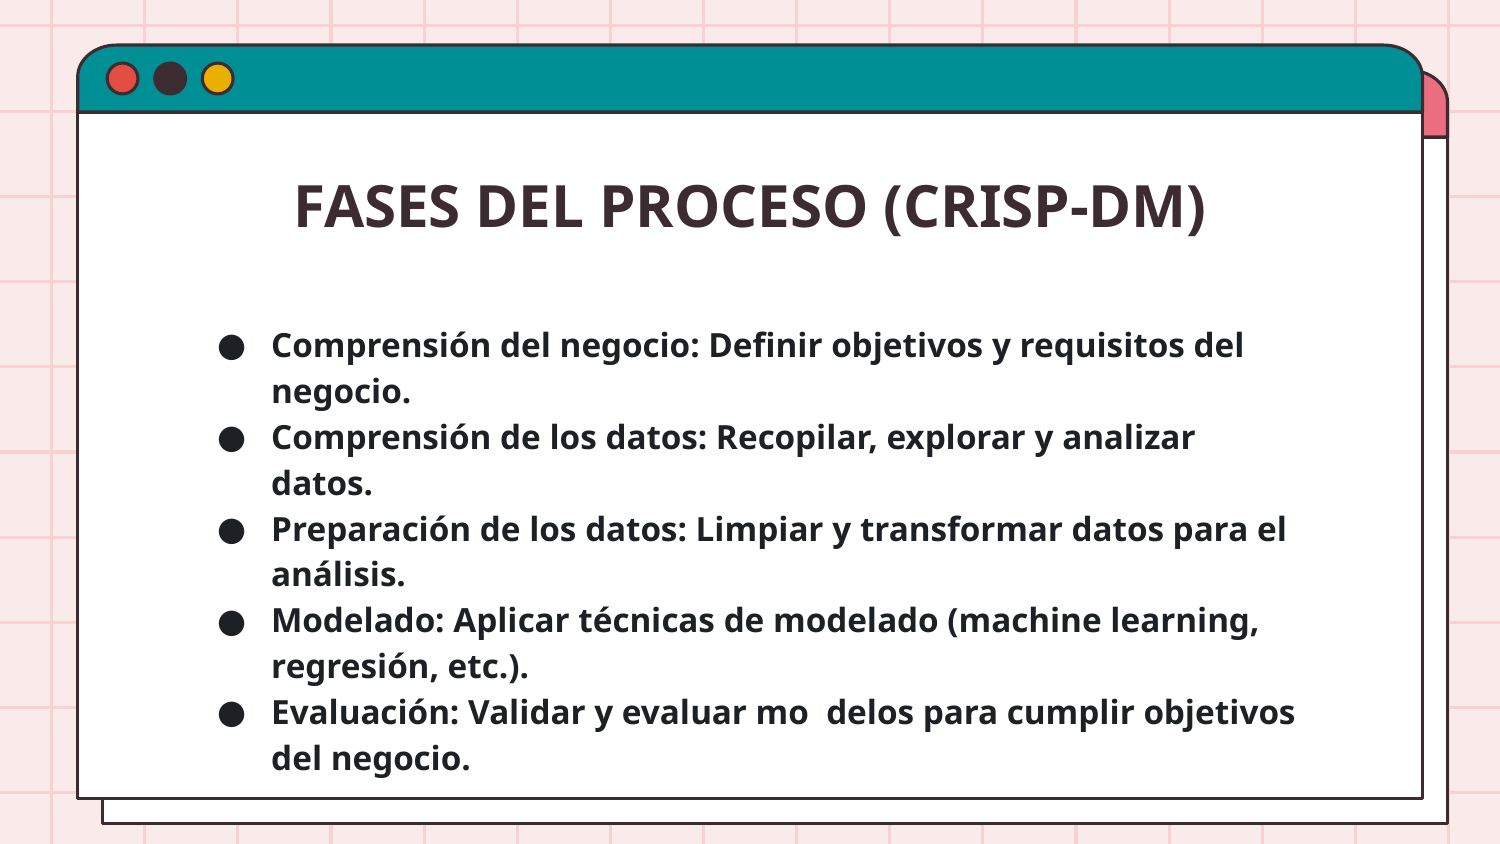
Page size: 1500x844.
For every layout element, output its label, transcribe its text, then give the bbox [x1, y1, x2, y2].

text_box Comprensión del negocio: Definir objetivos y requisitos del negocio. Comprensión de los datos: Recopilar, explorar y analizar datos. Preparación de los datos: Limpiar y transformar datos para el análisis. Modelado: Aplicar técnicas de modelado (machine learning, regresión, etc.). Evaluación: Validar y evaluar mo delos para cumplir objetivos del negocio. [181, 303, 1319, 777]
title FASES DEL PROCESO (CRISP-DM) [147, 154, 1353, 249]
